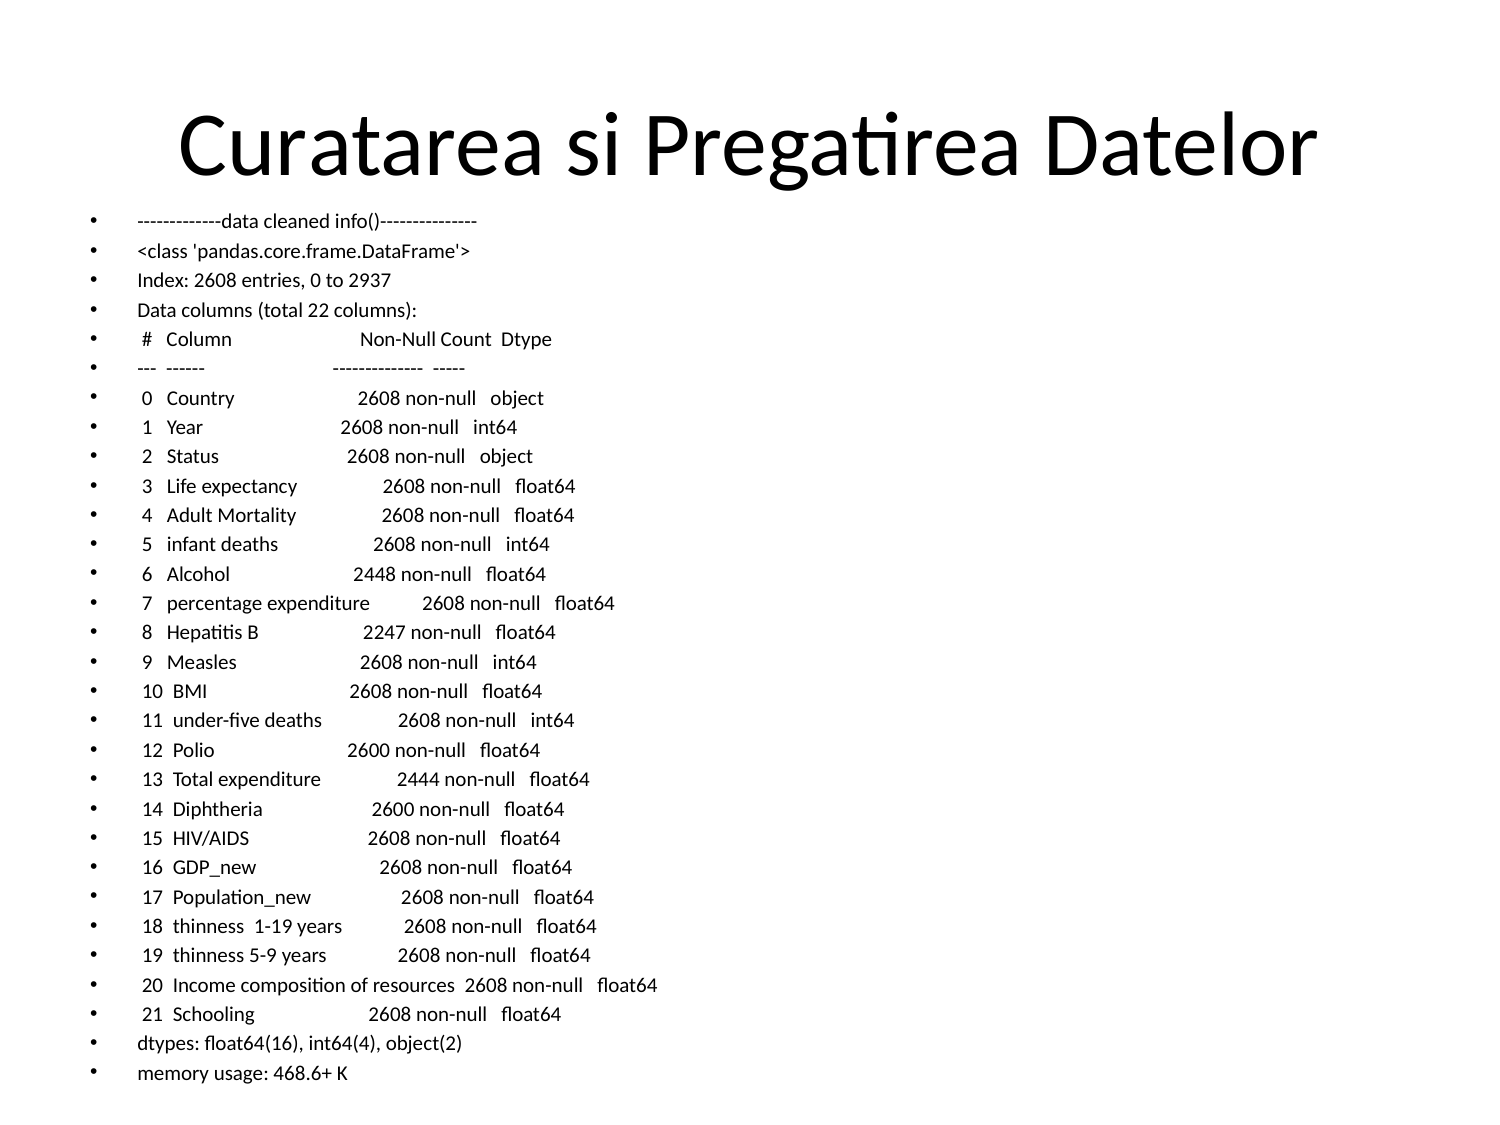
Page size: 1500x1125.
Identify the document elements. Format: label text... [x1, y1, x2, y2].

list -------------data cleaned info()--------------- <class 'pandas.core.frame.DataFrame'> Index: 2608 entries, 0 to 2937 Data columns (total 22 columns): # Column Non-Null Count Dtype --- ------ -------------- ----- 0 Country 2608 non-null object 1 Year 2608 non-null int64 2 Status 2608 non-null object 3 Life expectancy 2608 non-null float64 4 Adult Mortality 2608 non-null float64 5 infant deaths 2608 non-null int64 6 Alcohol 2448 non-null float64 7 percentage expenditure 2608 non-null float64 8 Hepatitis B 2247 non-null float64 9 Measles 2608 non-null int64 10 BMI 2608 non-null float64 11 under-five deaths 2608 non-null int64 12 Polio 2600 non-null float64 13 Total expenditure 2444 non-null float64 14 Diphtheria 2600 non-null float64 15 HIV/AIDS 2608 non-null float64 16 GDP_new 2608 non-null float64 17 Population_new 2608 non-null float64 18 thinness 1-19 years 2608 non-null float64 19 thinness 5-9 years 2608 non-null float64 20 Income composition of resources 2608 non-null float64 21 Schooling 2608 non-null float64 dtypes: float64(16), int64(4), object(2) memory usage: 468.6+ K [75, 200, 1425, 1109]
title Curatarea si Pregatirea Datelor [75, 45, 1425, 200]
